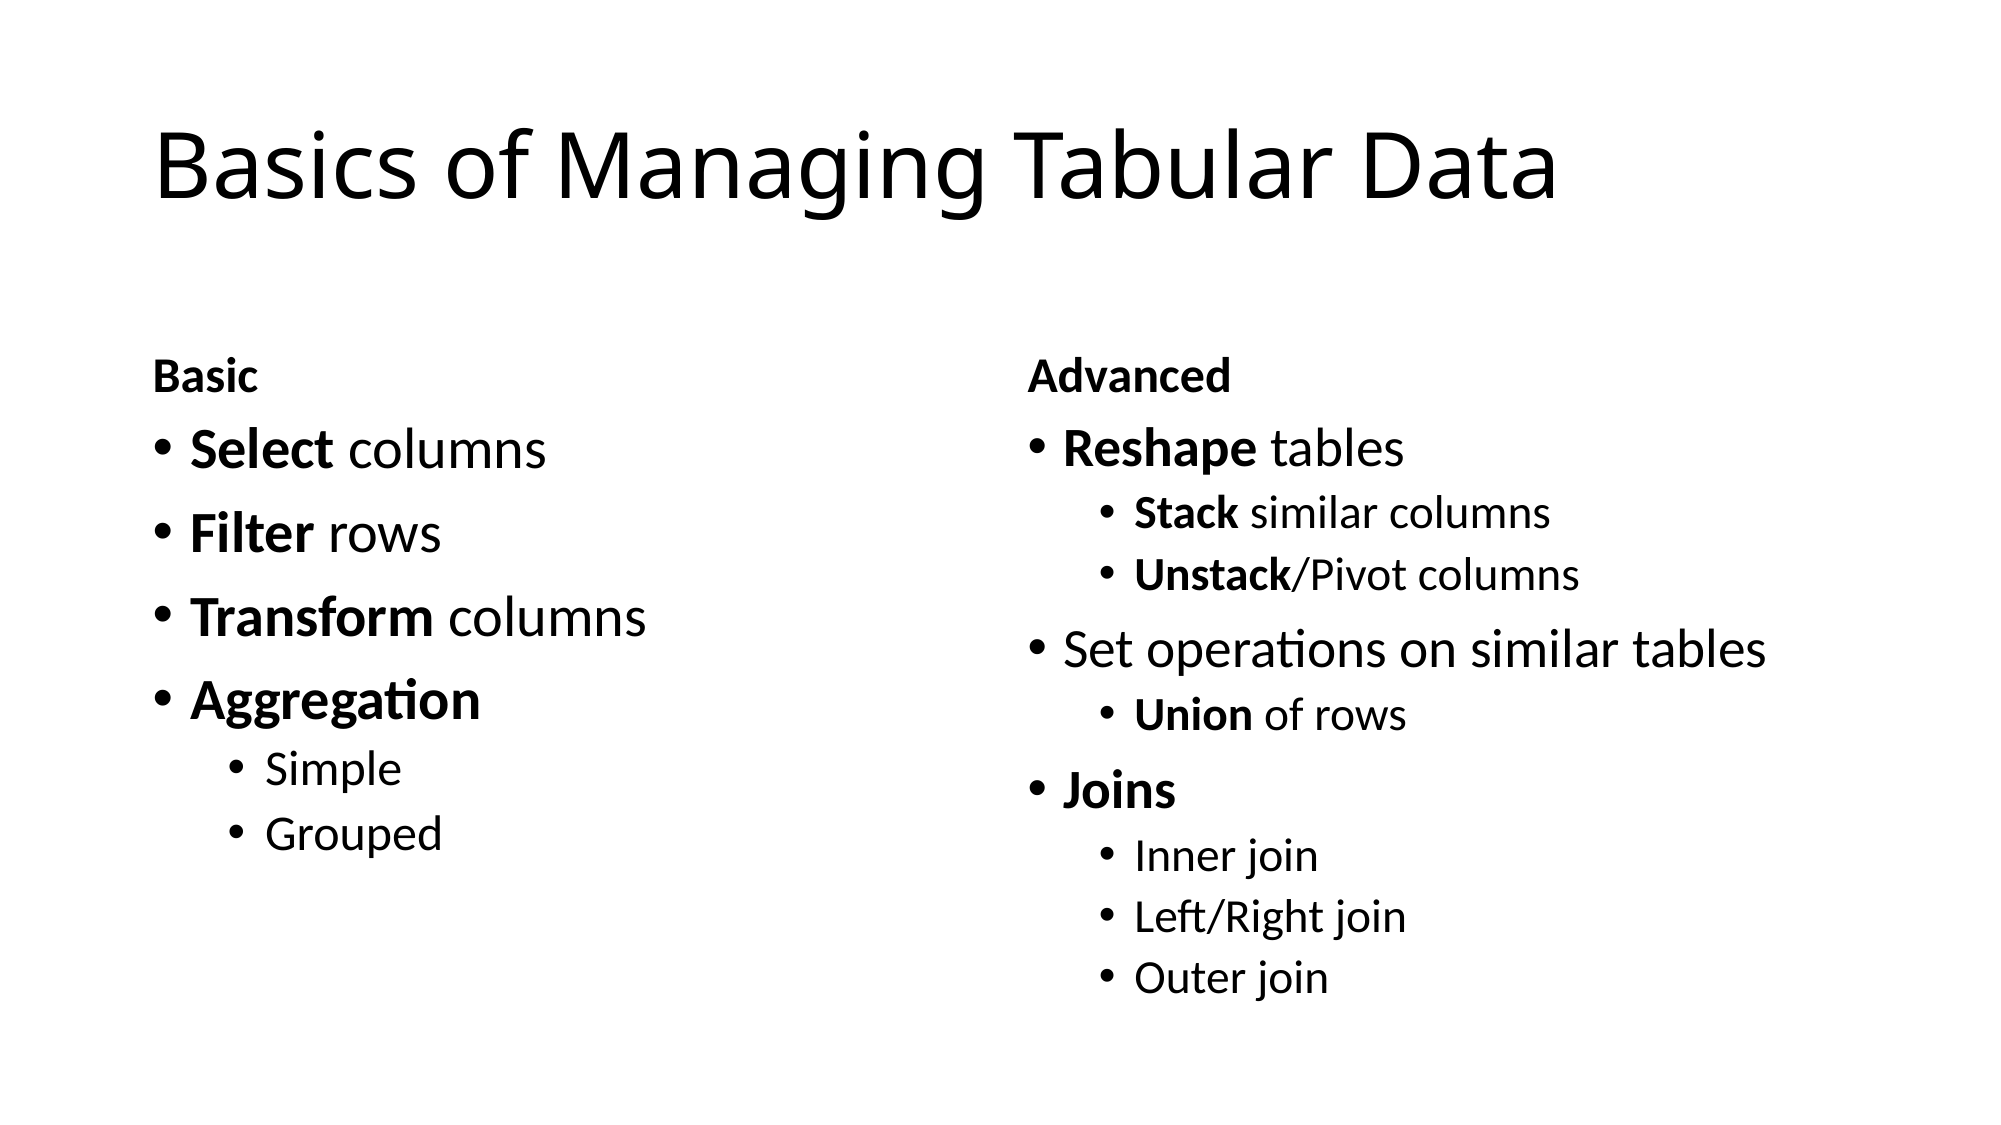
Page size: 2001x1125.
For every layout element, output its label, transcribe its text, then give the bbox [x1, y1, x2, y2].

list Reshape tables Stack similar columns Unstack/Pivot columns Set operations on similar tables Union of rows Joins Inner join Left/Right join Outer join [1012, 410, 1863, 1016]
list Basic [137, 275, 984, 410]
list Advanced [1012, 275, 1863, 410]
title Basics of Managing Tabular Data [137, 59, 1863, 278]
list Select columns Filter rows Transform columns Aggregation Simple Grouped [137, 410, 984, 1016]
